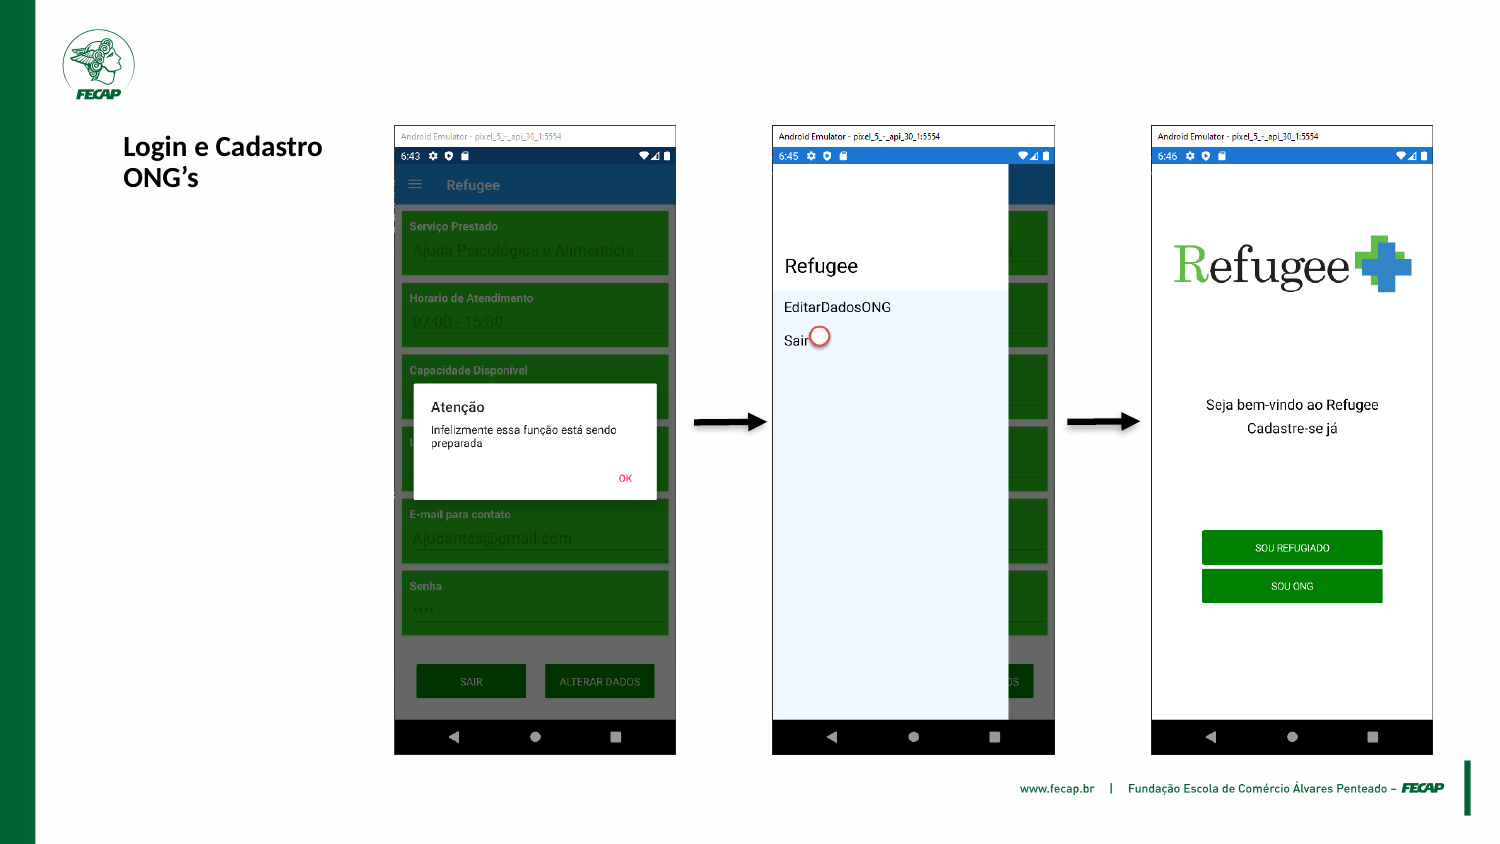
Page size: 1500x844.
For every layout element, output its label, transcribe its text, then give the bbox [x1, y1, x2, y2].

picture [0, 0, 1500, 844]
text_box Login e Cadastro ONG’s [112, 125, 366, 201]
